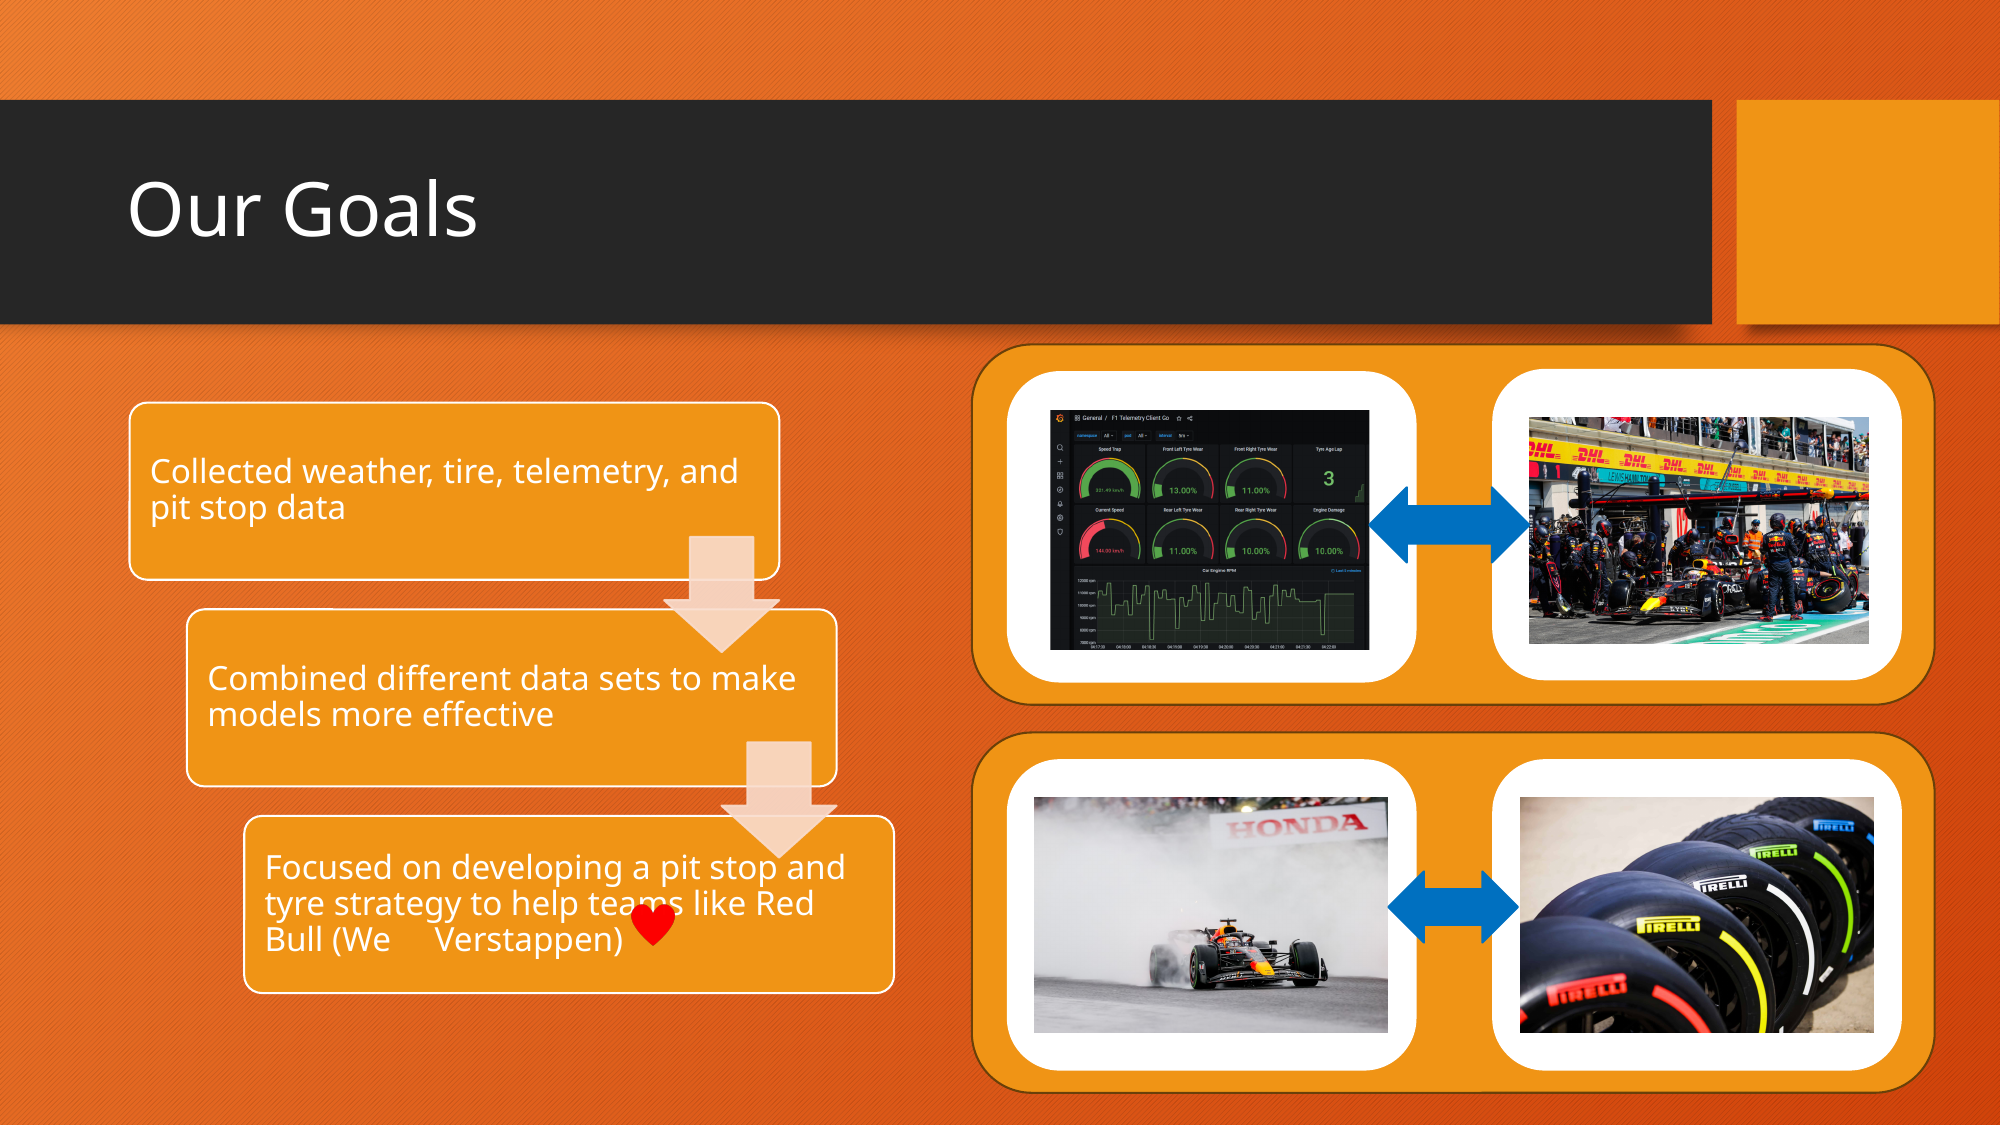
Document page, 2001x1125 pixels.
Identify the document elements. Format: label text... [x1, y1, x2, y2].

picture [1049, 410, 1370, 650]
text_box [1370, 486, 1529, 564]
picture [1529, 416, 1869, 644]
text_box [1006, 371, 1417, 683]
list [129, 402, 895, 994]
text_box [1006, 759, 1417, 1071]
text_box [1388, 870, 1519, 944]
picture [622, 894, 685, 956]
title Our Goals [111, 123, 1275, 301]
text_box [970, 731, 1936, 1094]
picture [1736, 325, 2000, 347]
text_box [970, 343, 1936, 706]
picture [1033, 796, 1388, 1033]
picture [1520, 796, 1874, 1033]
text_box [1492, 759, 1902, 1071]
text_box [1492, 368, 1902, 681]
picture [0, 325, 1713, 376]
